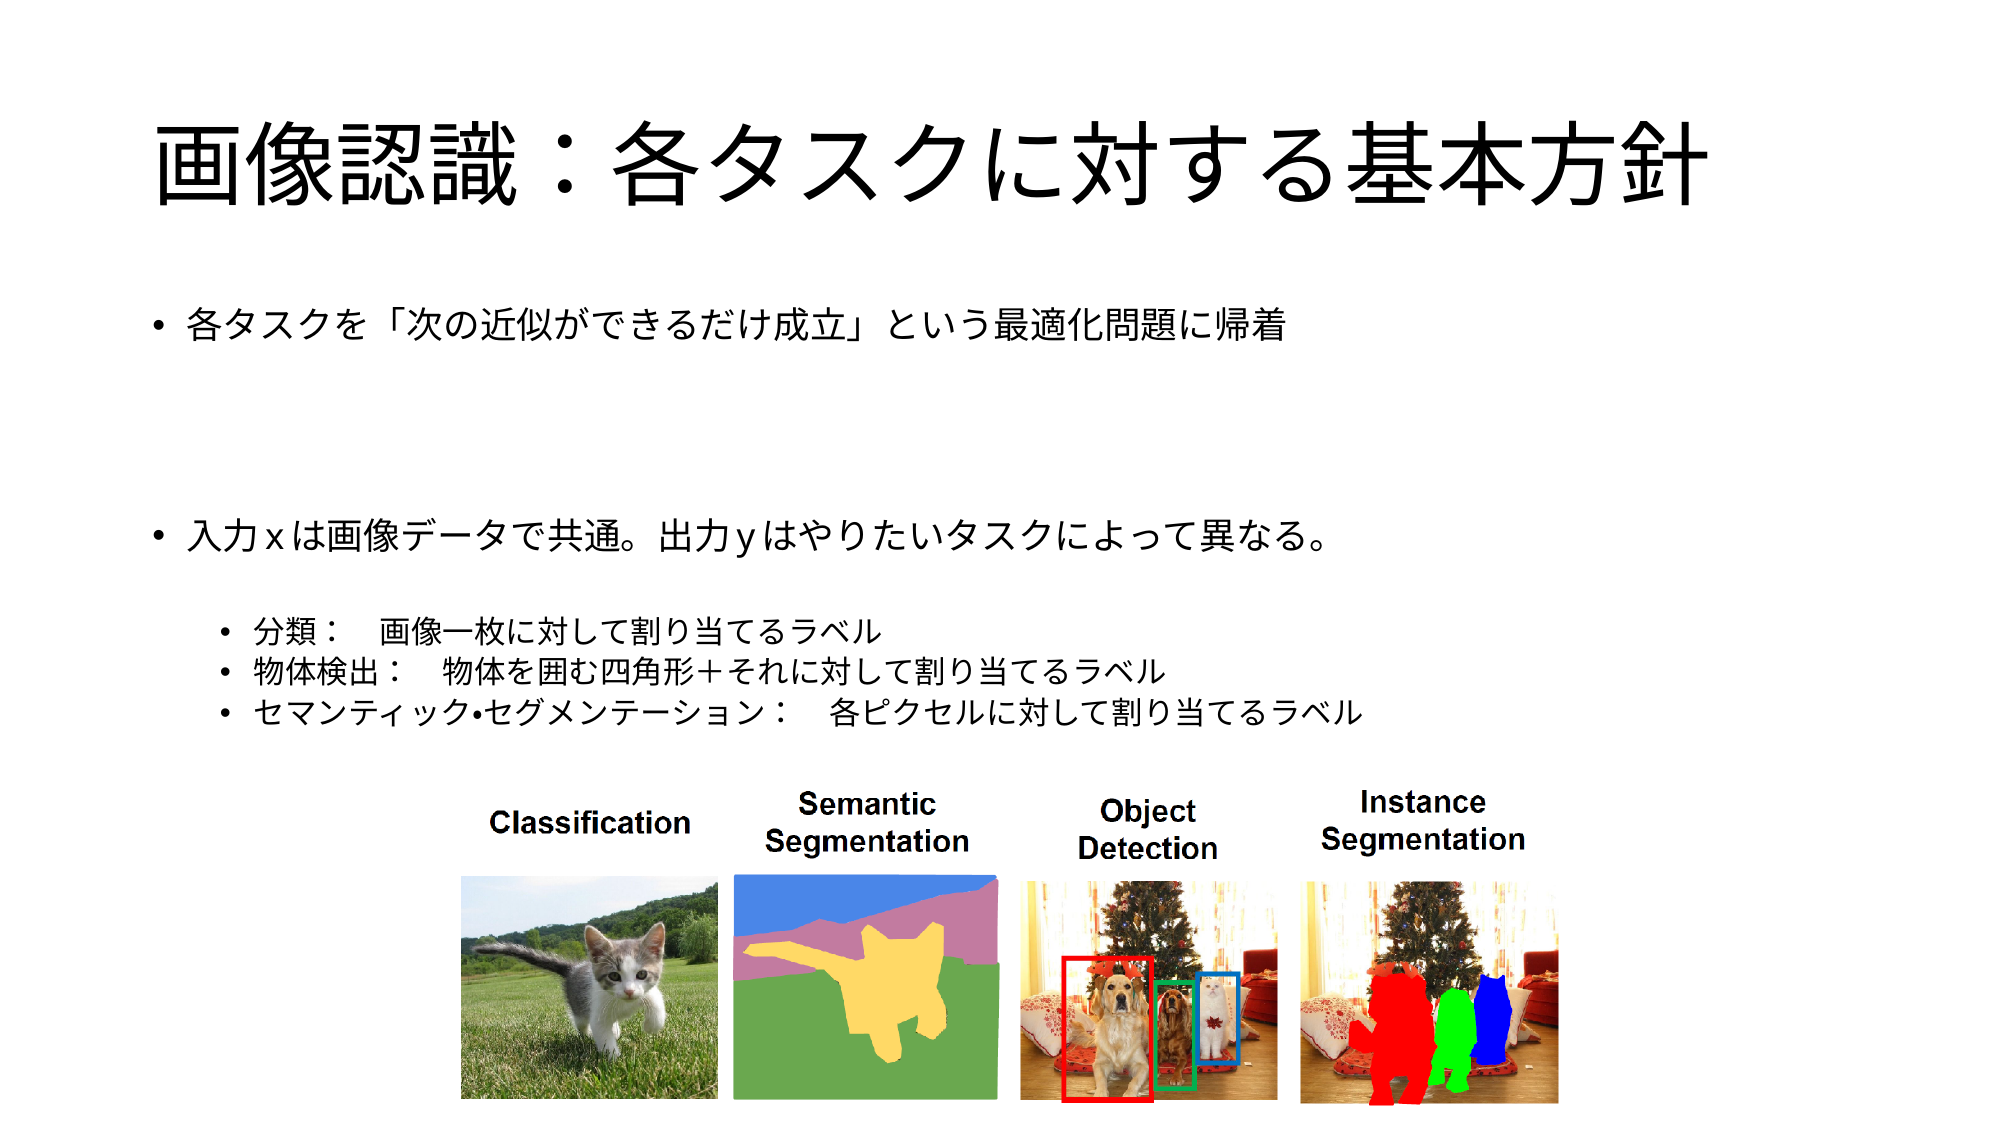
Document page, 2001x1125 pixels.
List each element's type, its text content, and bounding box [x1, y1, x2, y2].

title 画像認識：各タスクに対する基本方針 [137, 59, 1863, 278]
picture [461, 782, 1566, 1107]
